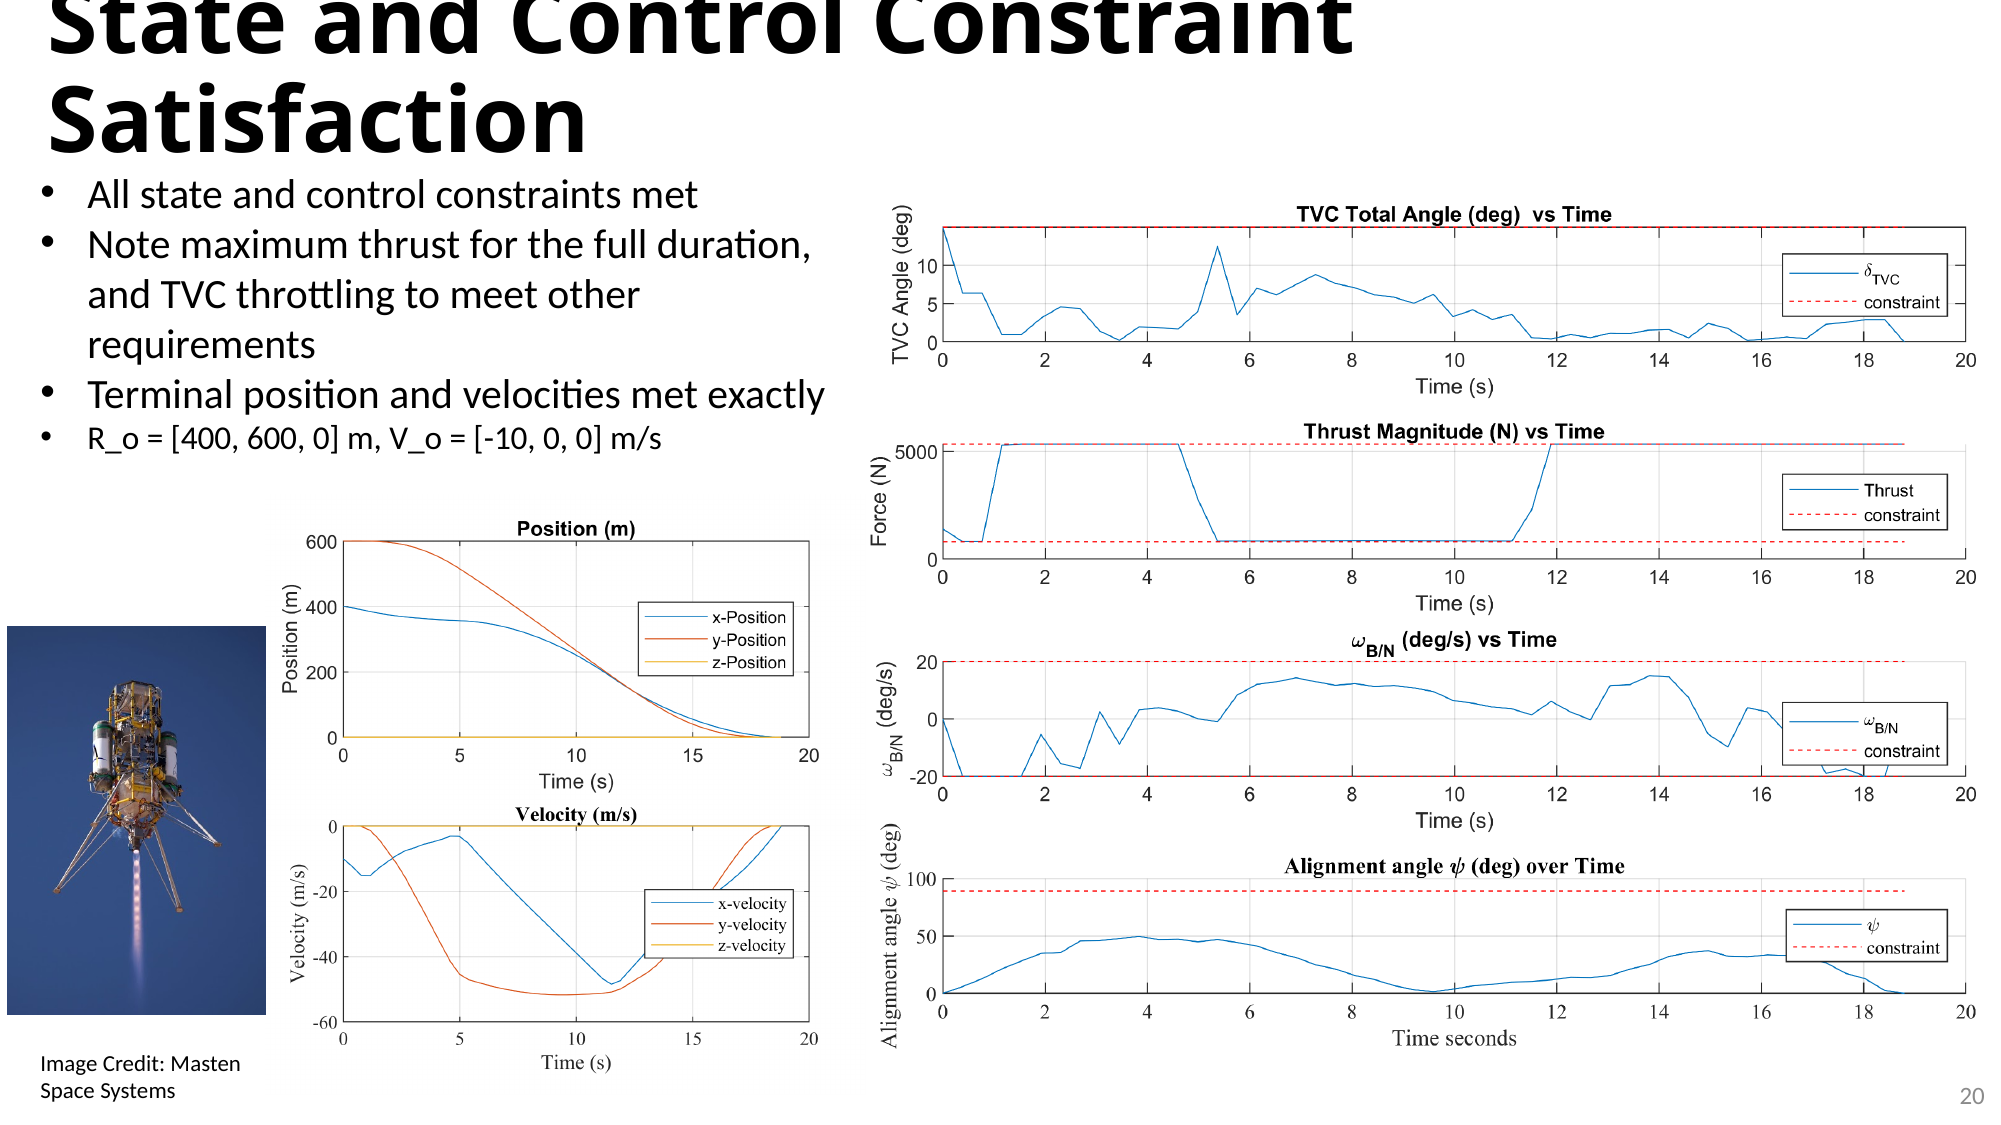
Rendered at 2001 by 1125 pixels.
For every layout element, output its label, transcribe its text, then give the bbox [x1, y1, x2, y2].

title State and Control Constraint Satisfaction [32, 15, 1918, 131]
picture [7, 494, 866, 1095]
slide_number 20 [1550, 1065, 2000, 1125]
text_box Image Credit: Masten Space Systems [25, 1040, 264, 1111]
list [858, 188, 1998, 1066]
text_box All state and control constraints met Note maximum thrust for the full duration, and TVC throttling to meet other requirements Terminal position and velocities met exactly R_o = [400, 600, 0] m, V_o = [-10, 0, 0] m/s [25, 158, 852, 514]
